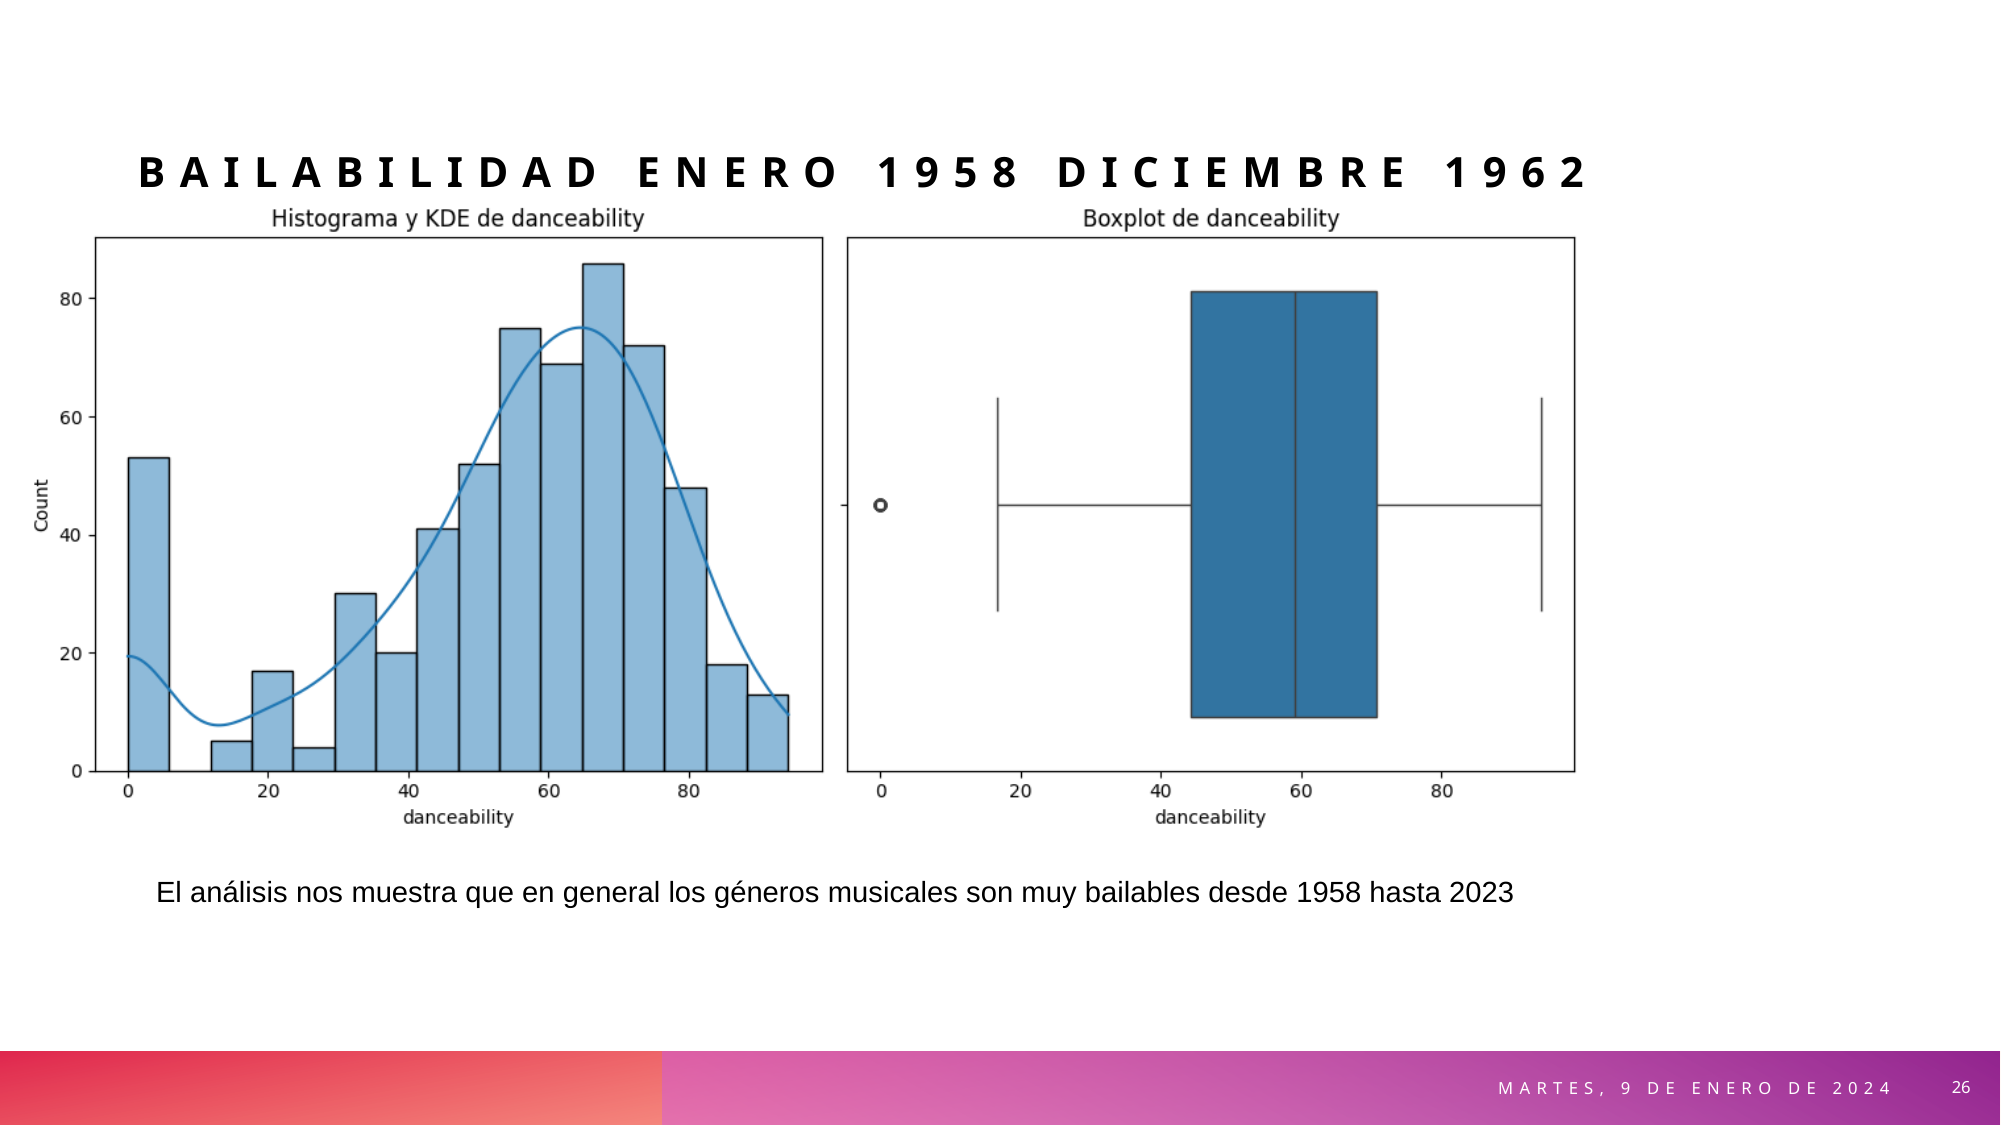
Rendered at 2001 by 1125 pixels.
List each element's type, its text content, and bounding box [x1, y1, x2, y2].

title Bailabilidad Enero 1958 Diciembre 1962 [137, 34, 1863, 196]
picture [20, 195, 1586, 841]
slide_number Martes, 9 de Enero de 2024 [1297, 1051, 1905, 1125]
slide_number 26 [1913, 1051, 1986, 1125]
text_box El análisis nos muestra que en general los géneros musicales son muy bailables desde 1958 hasta 2023 [141, 865, 1586, 916]
